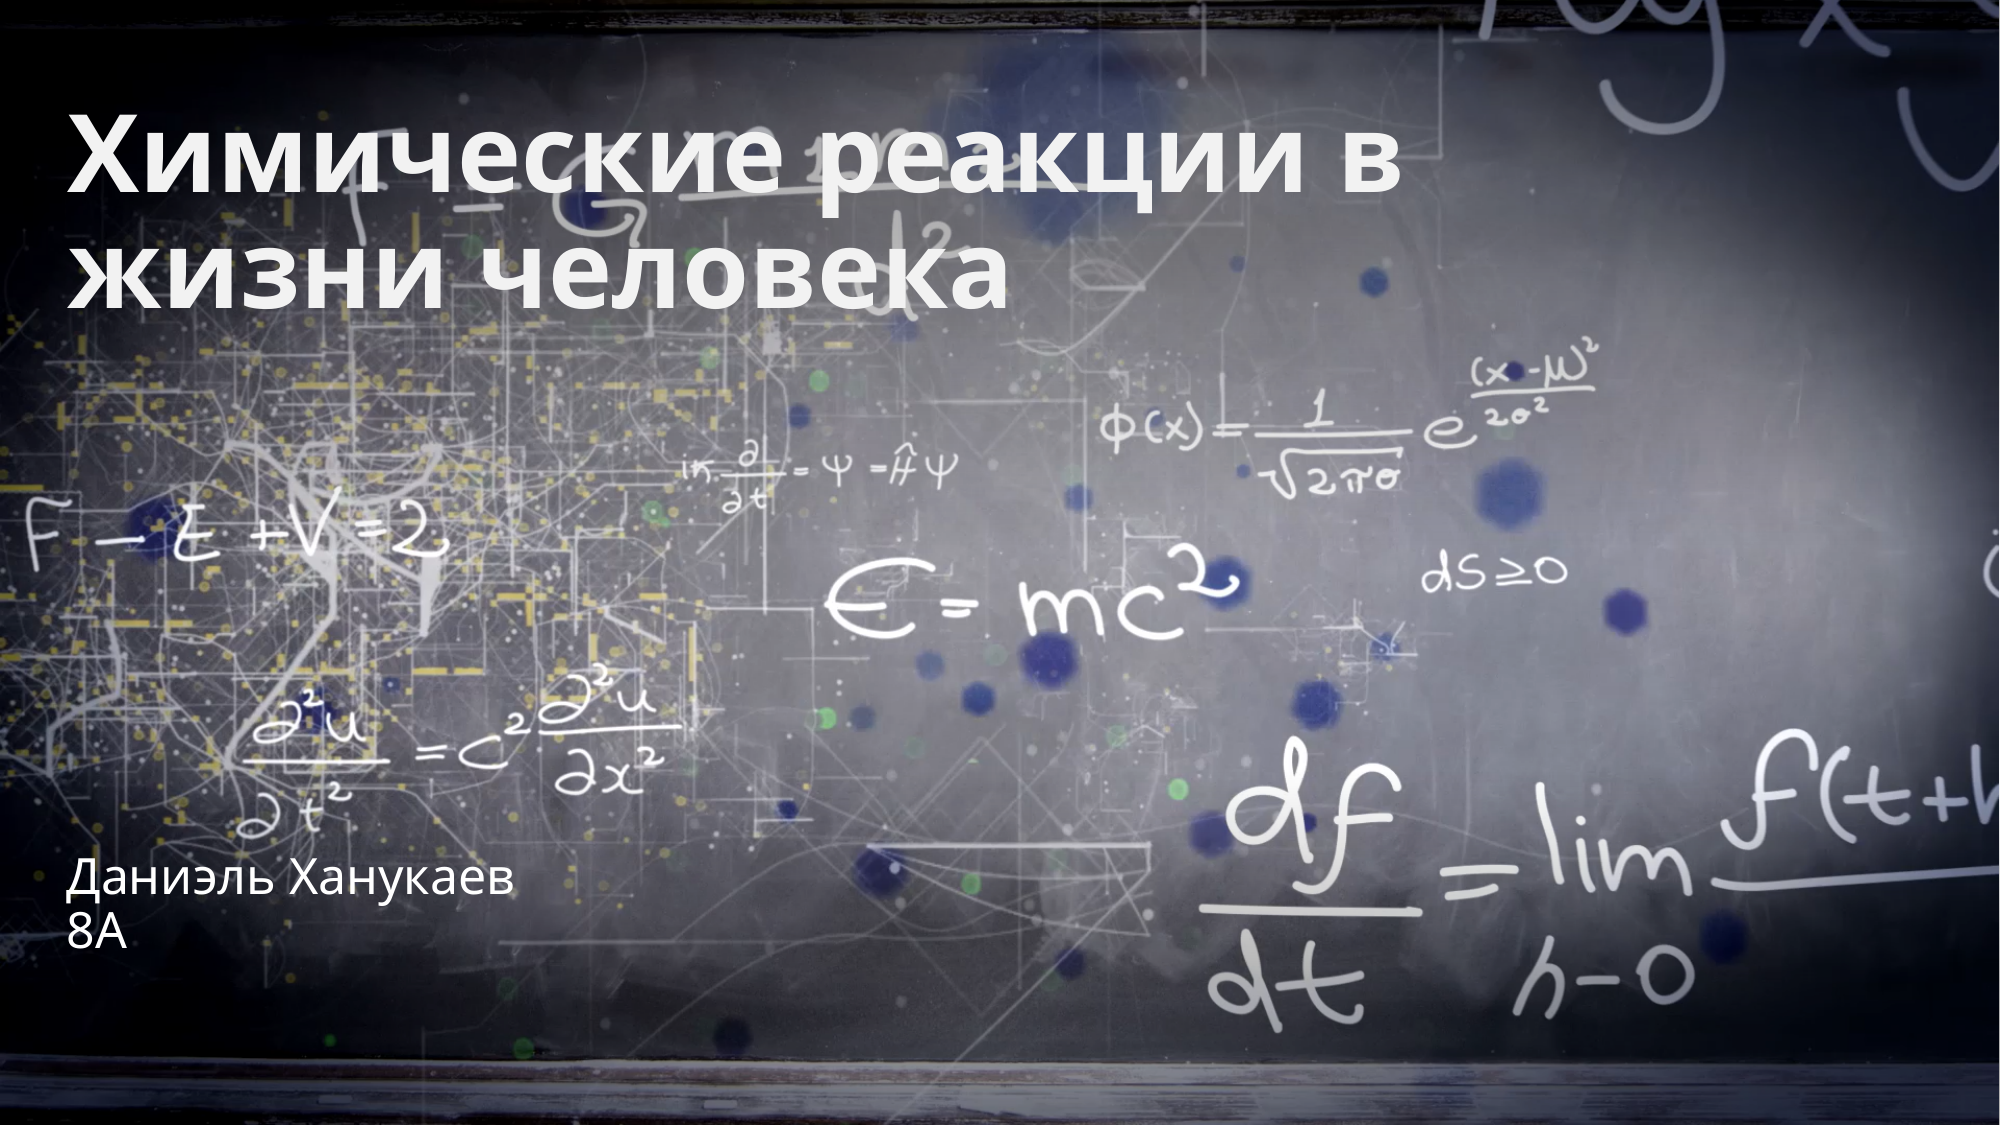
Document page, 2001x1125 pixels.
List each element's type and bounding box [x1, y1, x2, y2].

text_box [0, 0, 2000, 1125]
